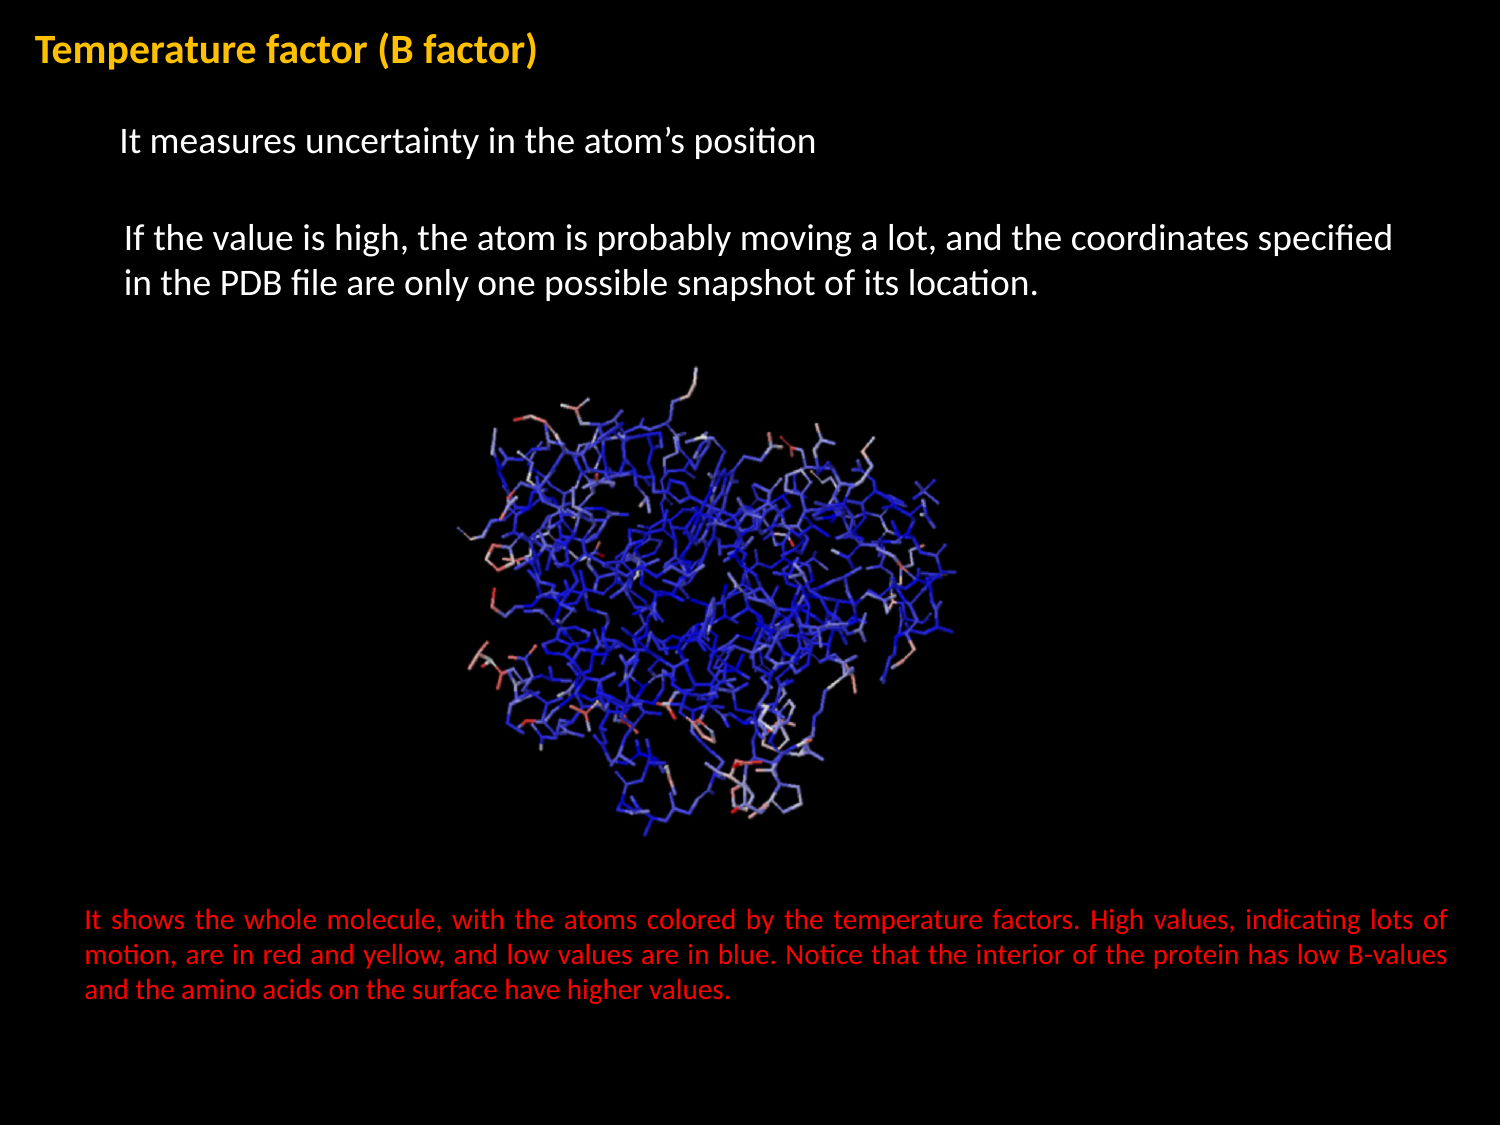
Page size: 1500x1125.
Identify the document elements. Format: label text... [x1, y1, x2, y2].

text_box If the value is high, the atom is probably moving a lot, and the coordinates specified in the PDB file are only one possible snapshot of its location. [108, 205, 1419, 310]
text_box It shows the whole molecule, with the atoms colored by the temperature factors. High values, indicating lots of motion, are in red and yellow, and low values are in blue. Notice that the interior of the protein has low B-values and the amino acids on the surface have higher values. [69, 893, 1464, 1013]
text_box Temperature factor (B factor) [20, 14, 554, 80]
text_box It measures uncertainty in the atom’s position [104, 108, 833, 168]
picture [430, 349, 976, 856]
